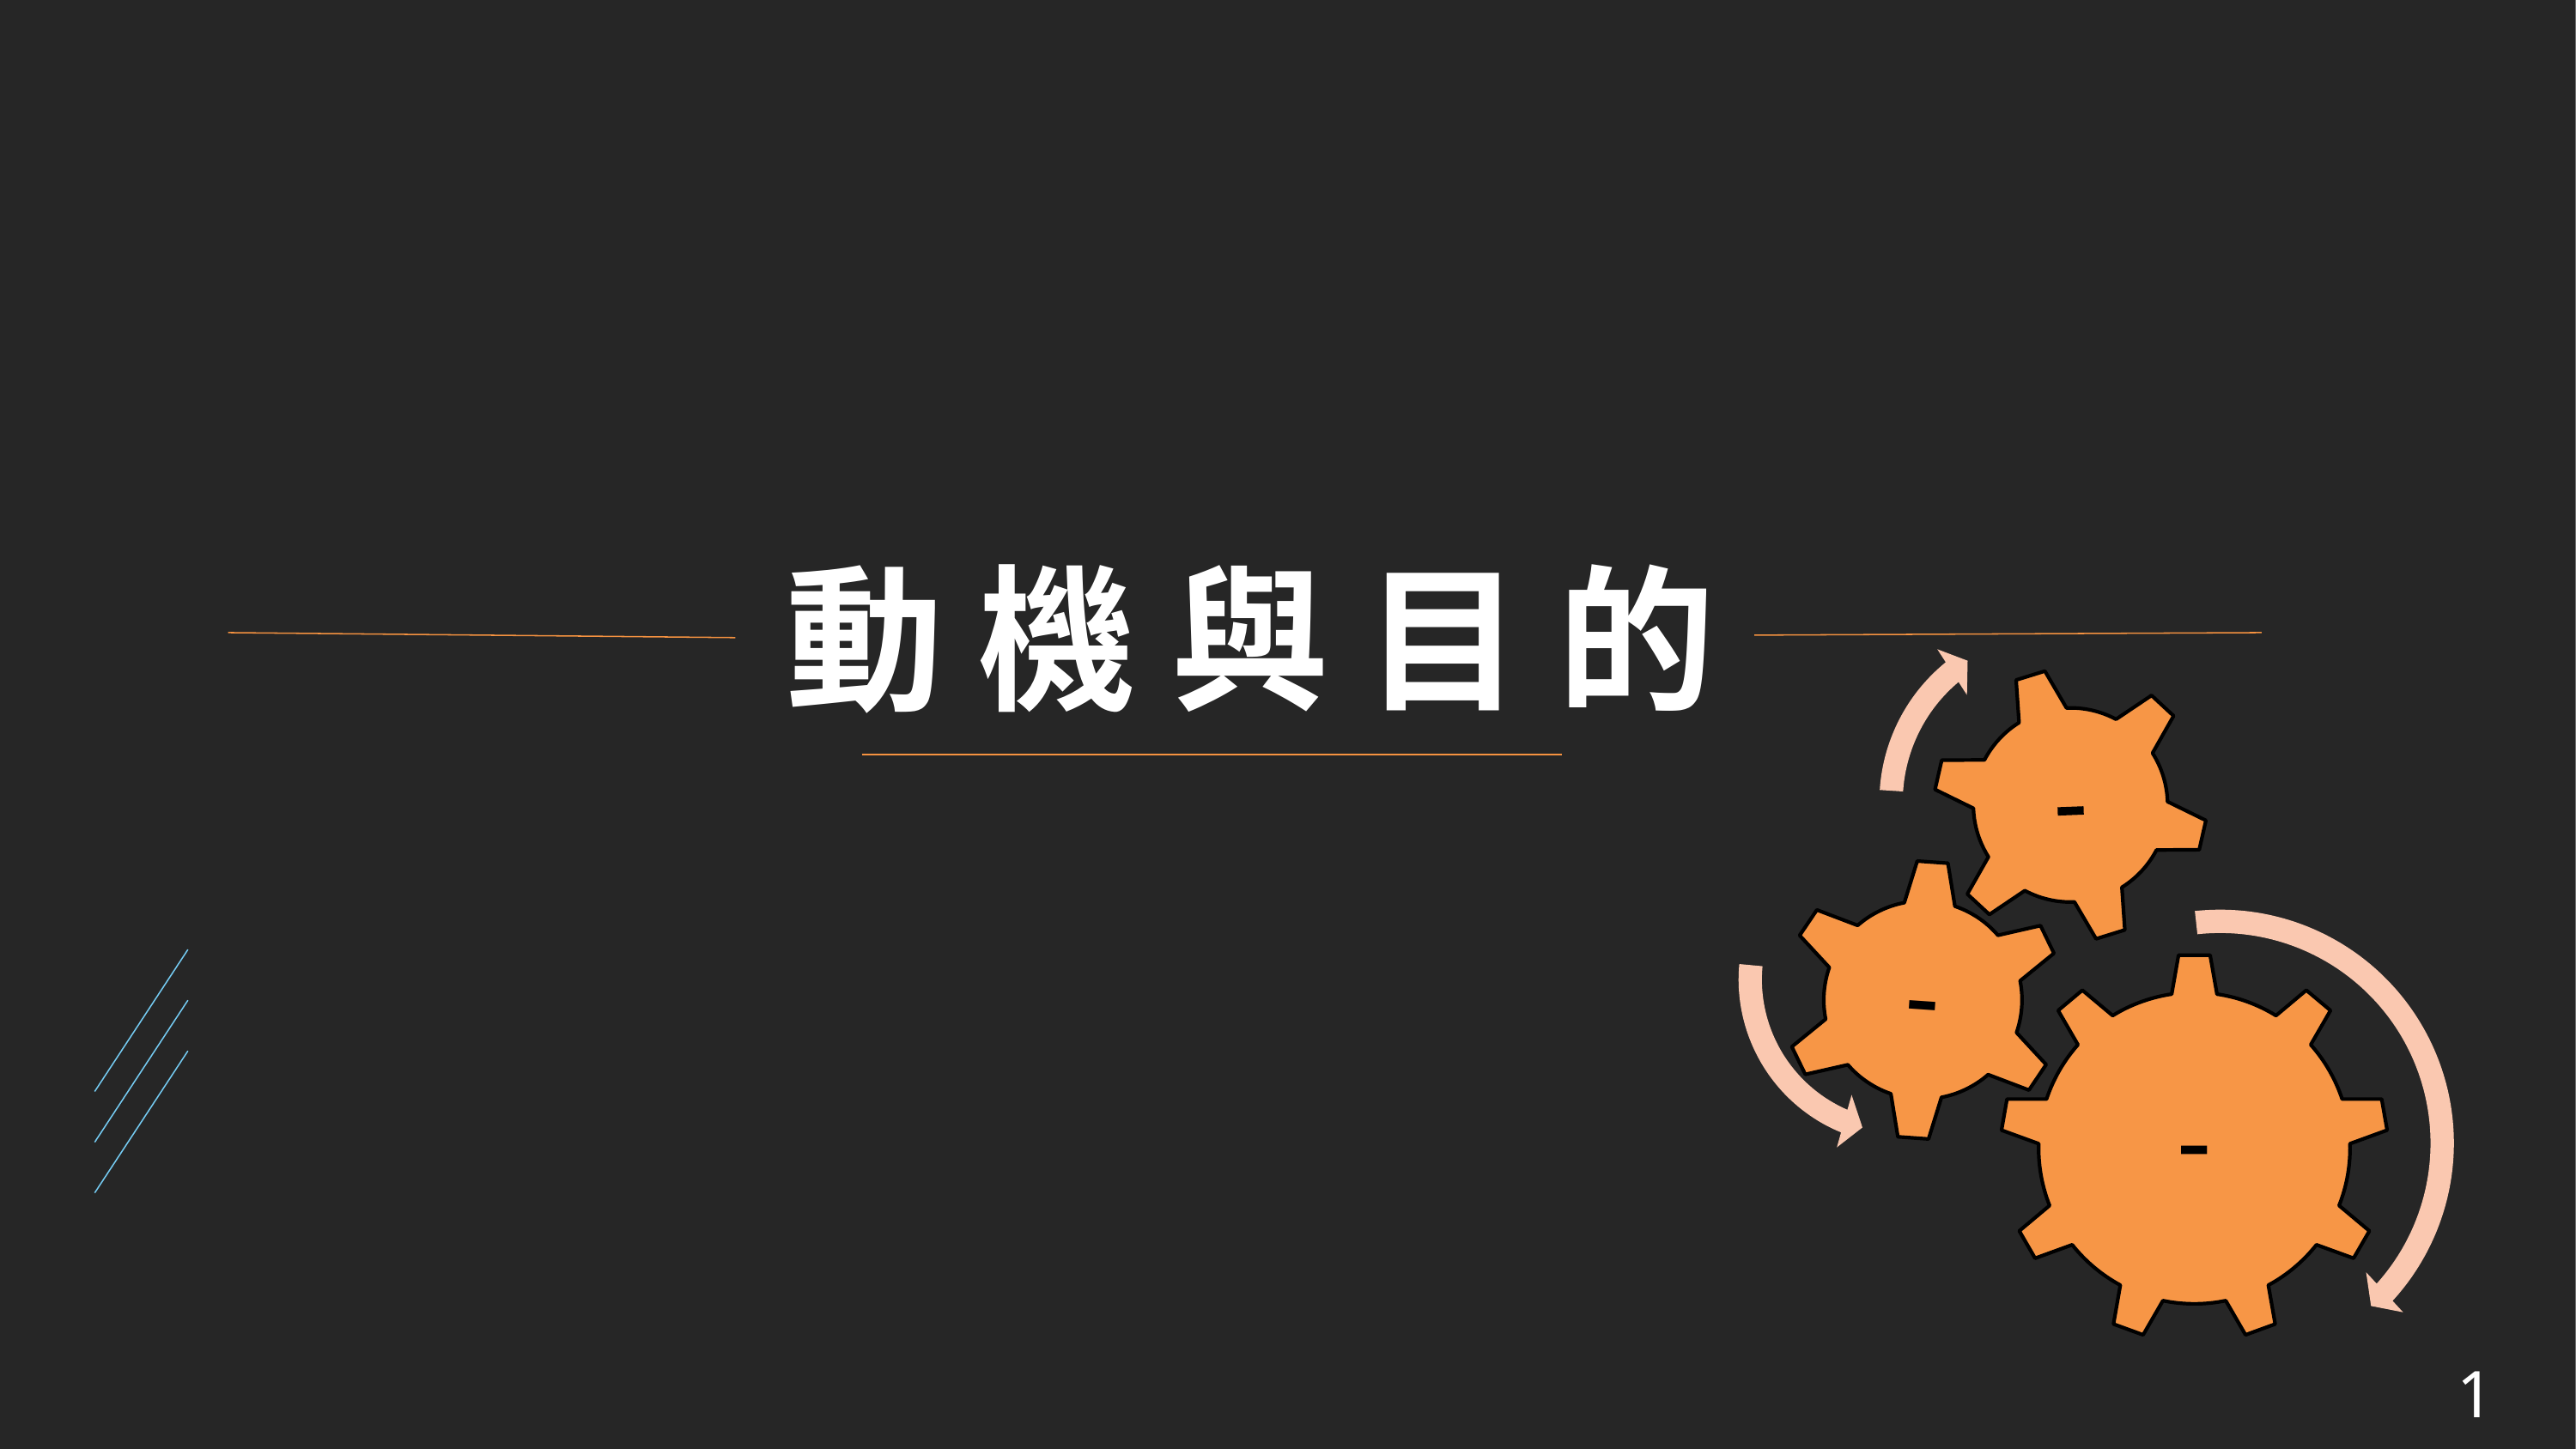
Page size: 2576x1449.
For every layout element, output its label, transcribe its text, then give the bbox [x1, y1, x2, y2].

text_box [1423, 634, 2576, 1343]
text_box 1 [2444, 1350, 2576, 1424]
title 動機與目的 [762, 528, 1814, 742]
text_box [228, 632, 736, 639]
